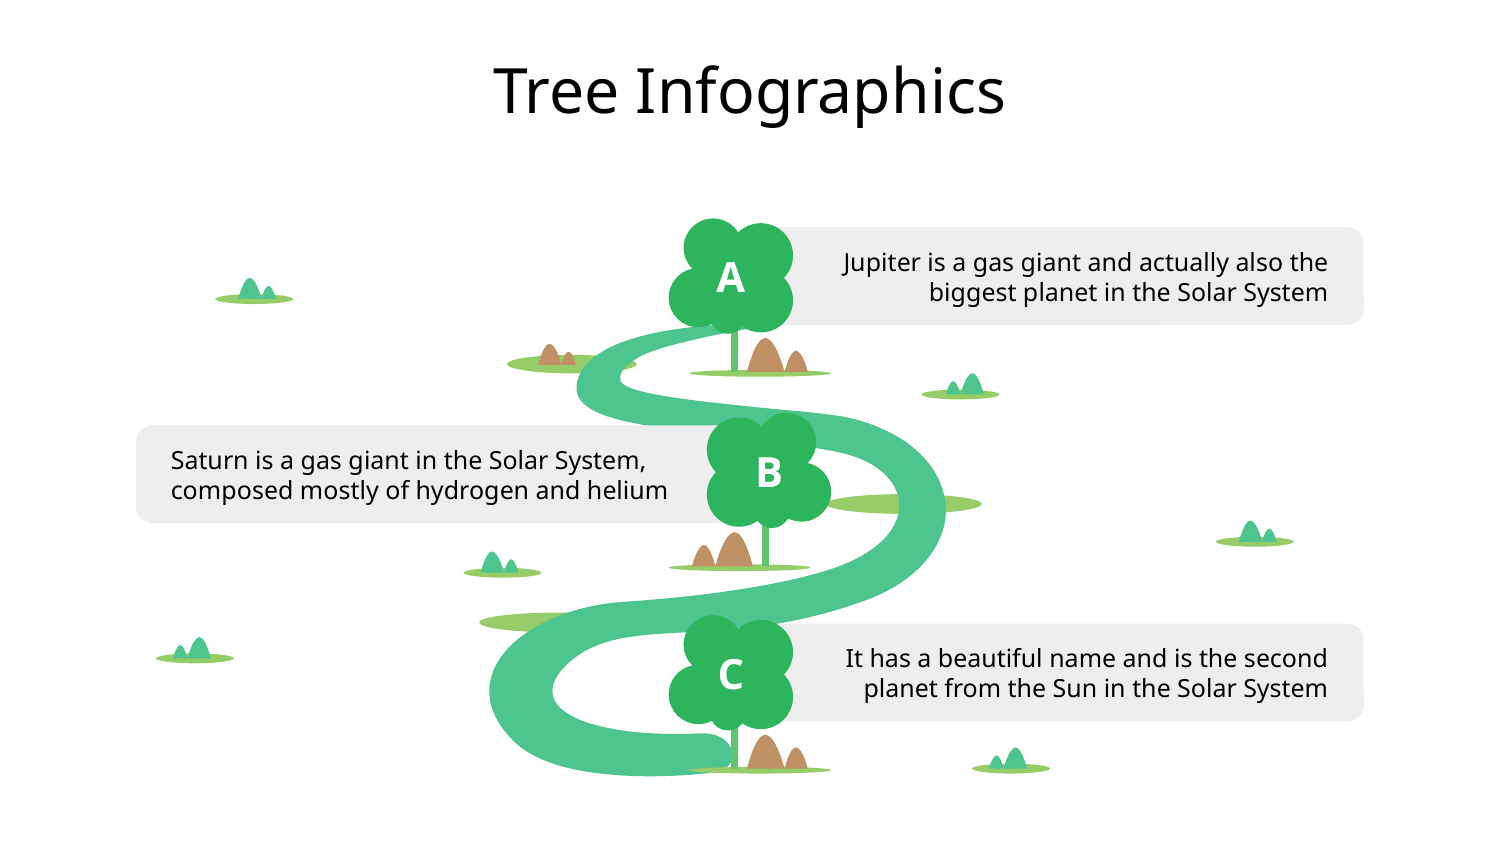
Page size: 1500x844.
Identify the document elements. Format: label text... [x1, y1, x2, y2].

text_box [825, 373, 1000, 514]
text_box [576, 383, 797, 425]
text_box [639, 522, 945, 636]
text_box Saturn is a gas giant in the Solar System, composed mostly of hydrogen and helium [136, 425, 663, 524]
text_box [668, 218, 832, 377]
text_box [1215, 520, 1295, 547]
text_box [668, 614, 832, 774]
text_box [155, 636, 235, 664]
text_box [506, 343, 638, 374]
text_box Jupiter is a gas giant and actually also the biggest planet in the Solar System [835, 227, 1364, 326]
text_box [622, 331, 663, 356]
title Tree Infographics [210, 48, 1290, 128]
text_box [668, 412, 832, 572]
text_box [215, 277, 294, 305]
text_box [463, 551, 636, 633]
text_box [971, 747, 1051, 774]
text_box It has a beautiful name and is the second planet from the Sun in the Solar System [835, 623, 1364, 722]
text_box [489, 641, 664, 777]
